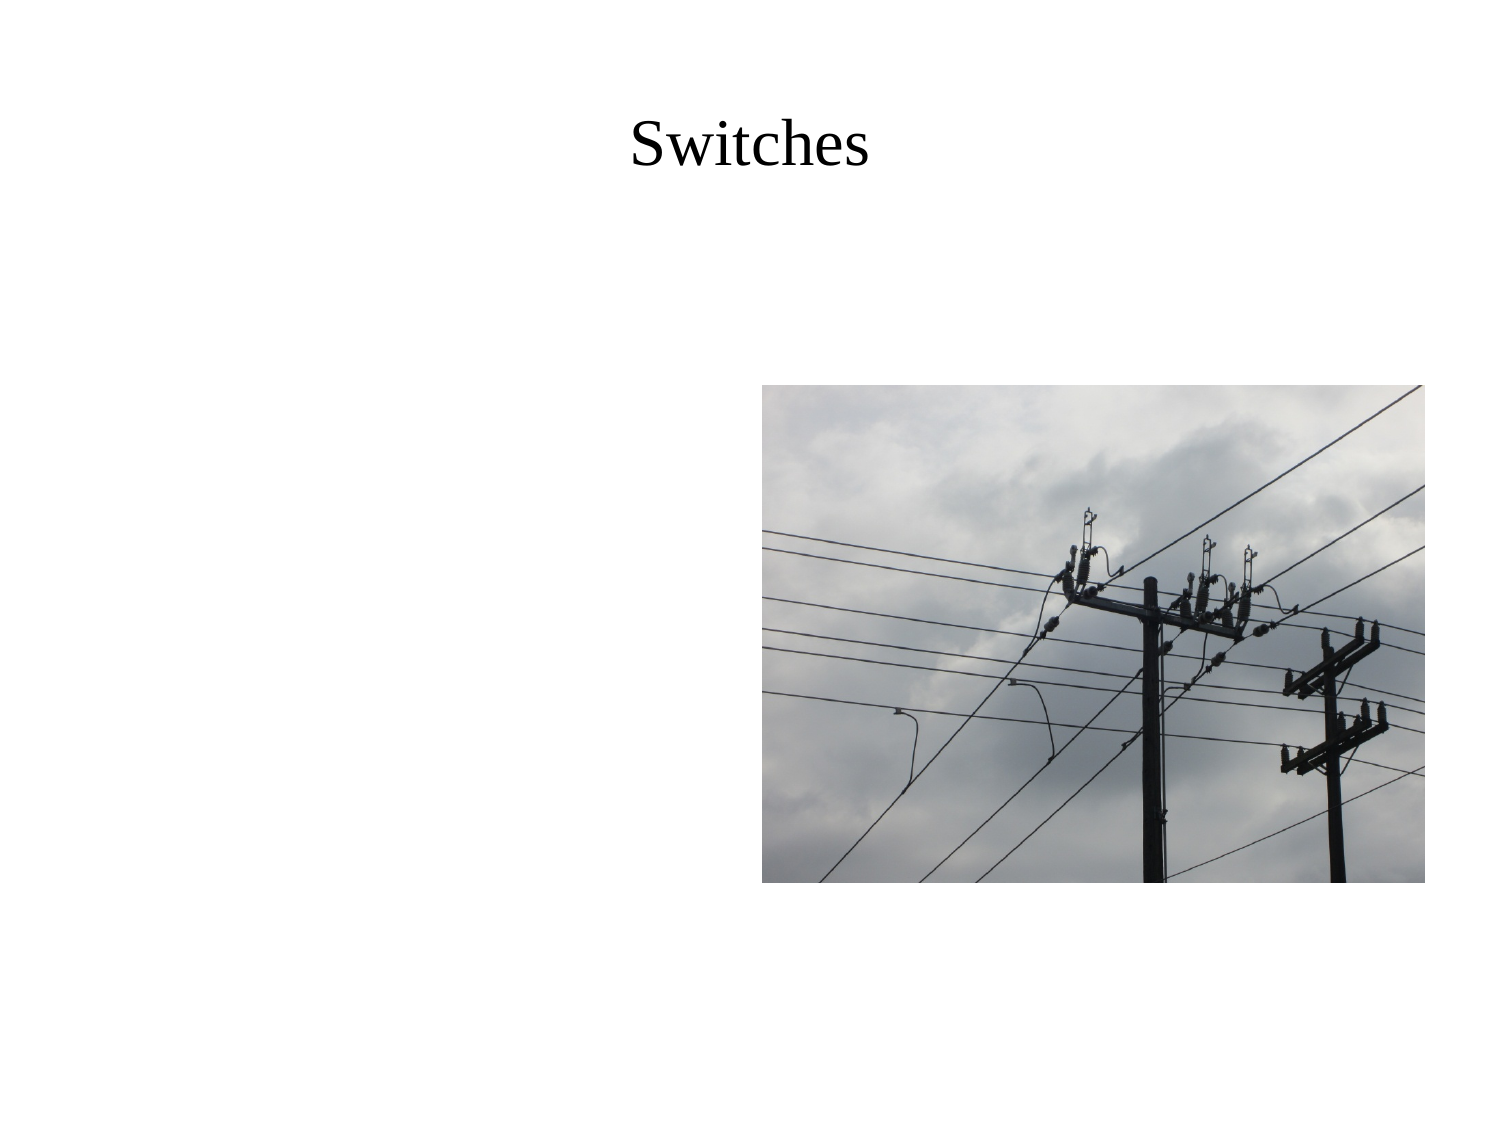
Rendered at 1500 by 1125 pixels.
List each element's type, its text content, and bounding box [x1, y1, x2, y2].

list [762, 384, 1426, 883]
title Switches [75, 45, 1425, 233]
